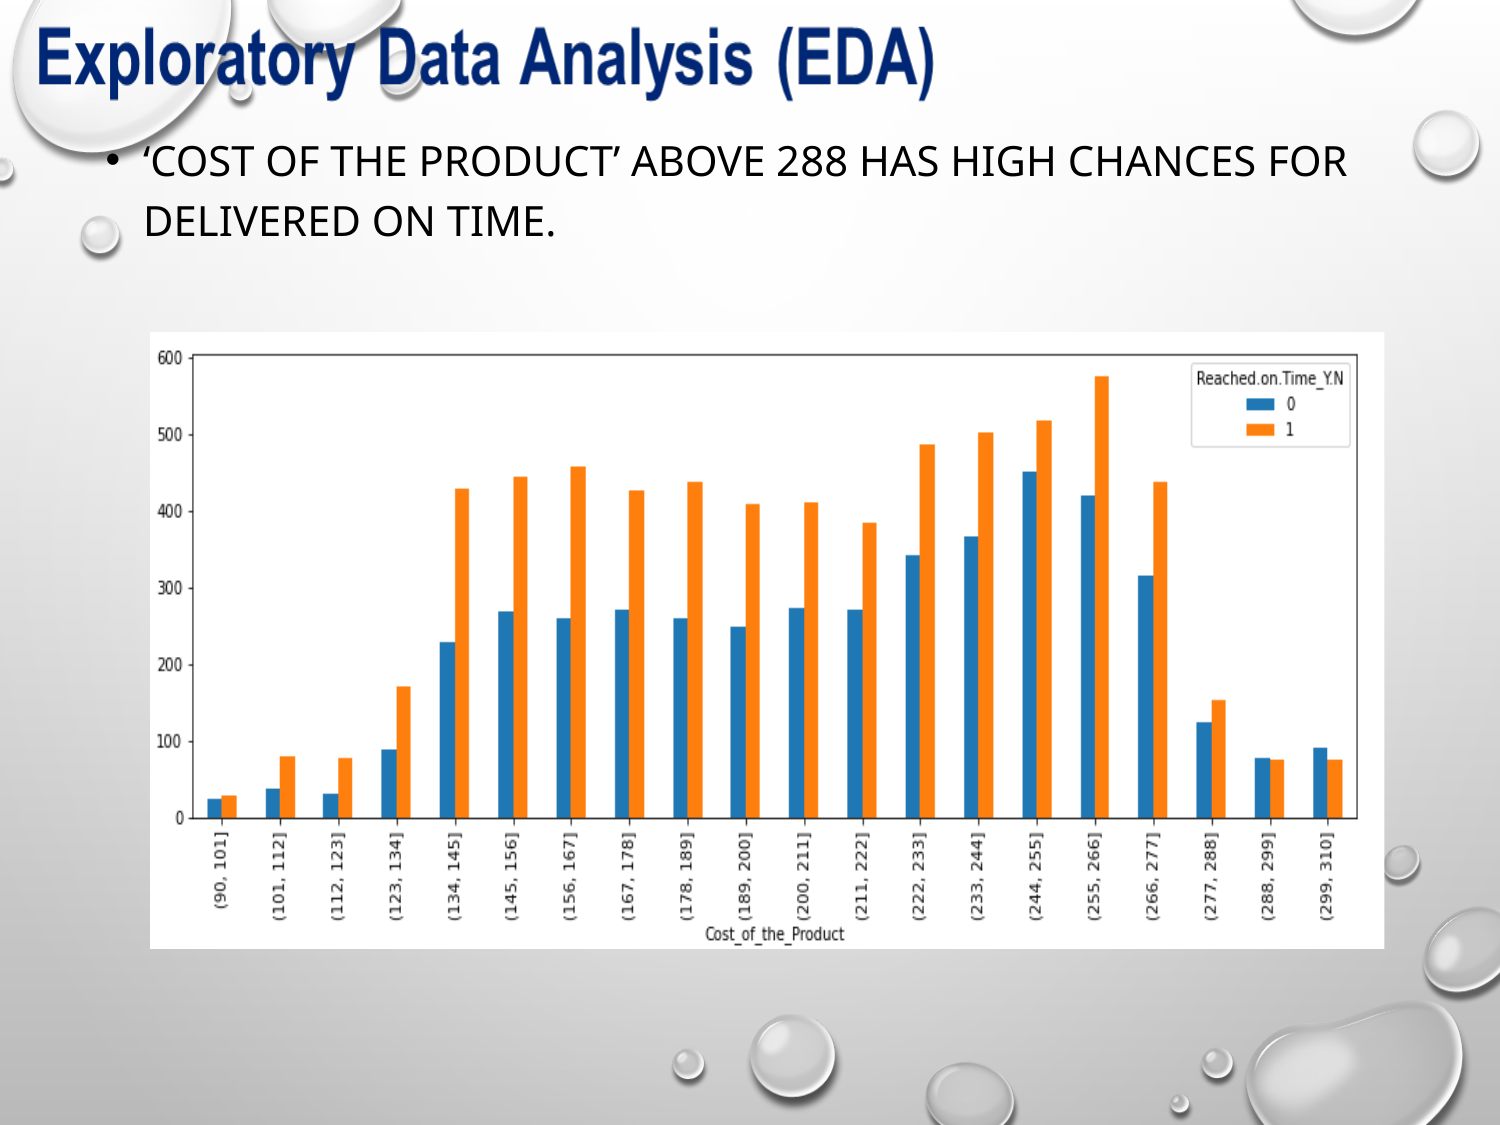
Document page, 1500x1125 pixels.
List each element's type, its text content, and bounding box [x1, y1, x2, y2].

picture [0, 0, 1500, 1125]
list ‘Cost of the product’ above 288 has high chances for delivered on time. [90, 209, 1385, 280]
